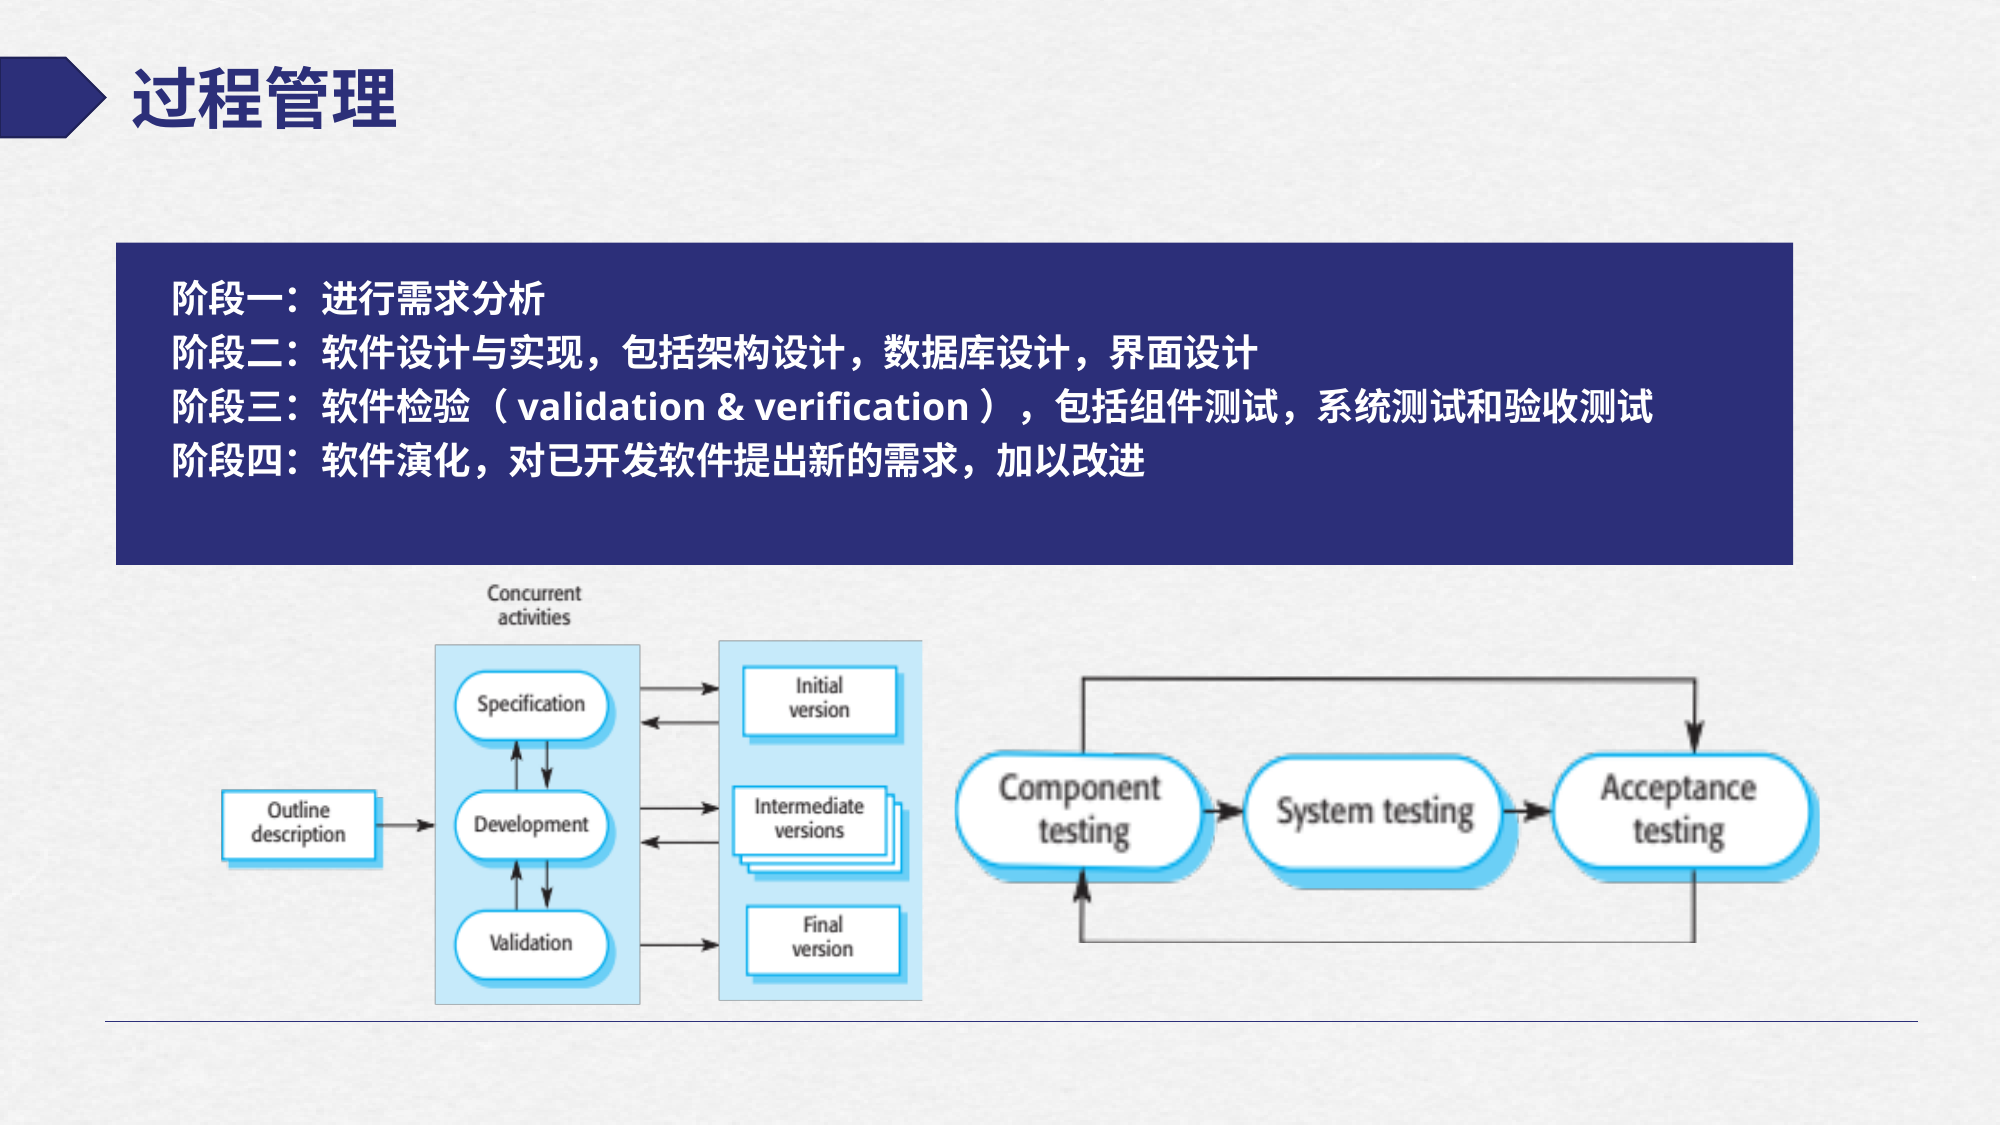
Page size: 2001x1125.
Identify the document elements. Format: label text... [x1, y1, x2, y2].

text_box [115, 242, 1794, 566]
picture [220, 581, 923, 1005]
text_box 过程管理 [116, 49, 414, 145]
text_box [0, 56, 107, 139]
picture [954, 675, 1820, 943]
text_box 阶段一：进行需求分析 阶段二：软件设计与实现，包括架构设计，数据库设计，界面设计 阶段三：软件检验（validation & verification），包括组件测试，系统测试和验收测试 阶段四：软件演化，对已开发软件提出新的需求，加以改进 [156, 258, 1704, 490]
